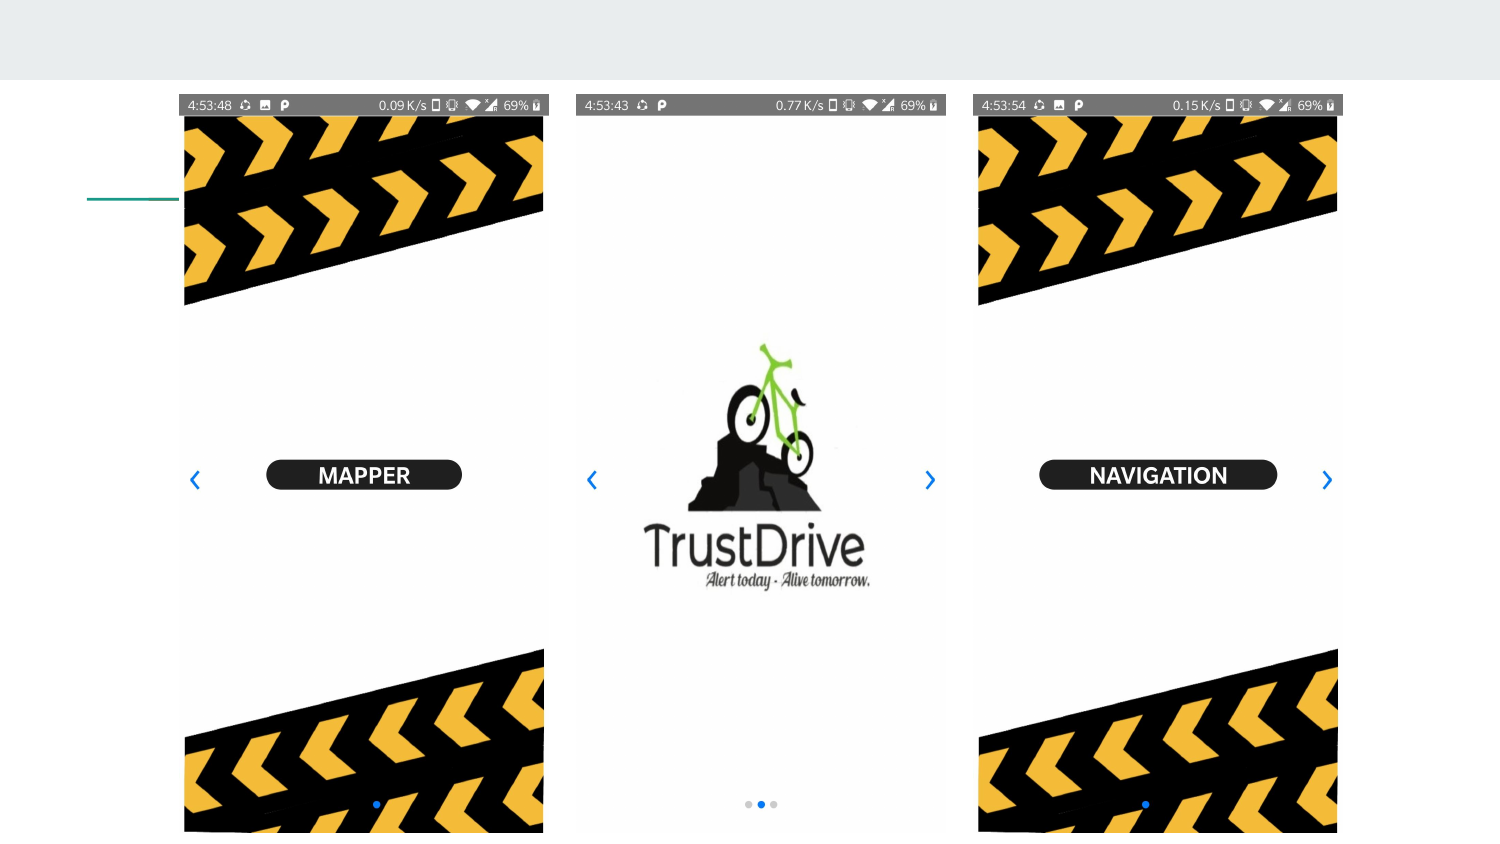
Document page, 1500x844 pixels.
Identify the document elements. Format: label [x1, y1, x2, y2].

picture [972, 93, 1343, 833]
picture [179, 93, 549, 833]
picture [575, 93, 946, 833]
